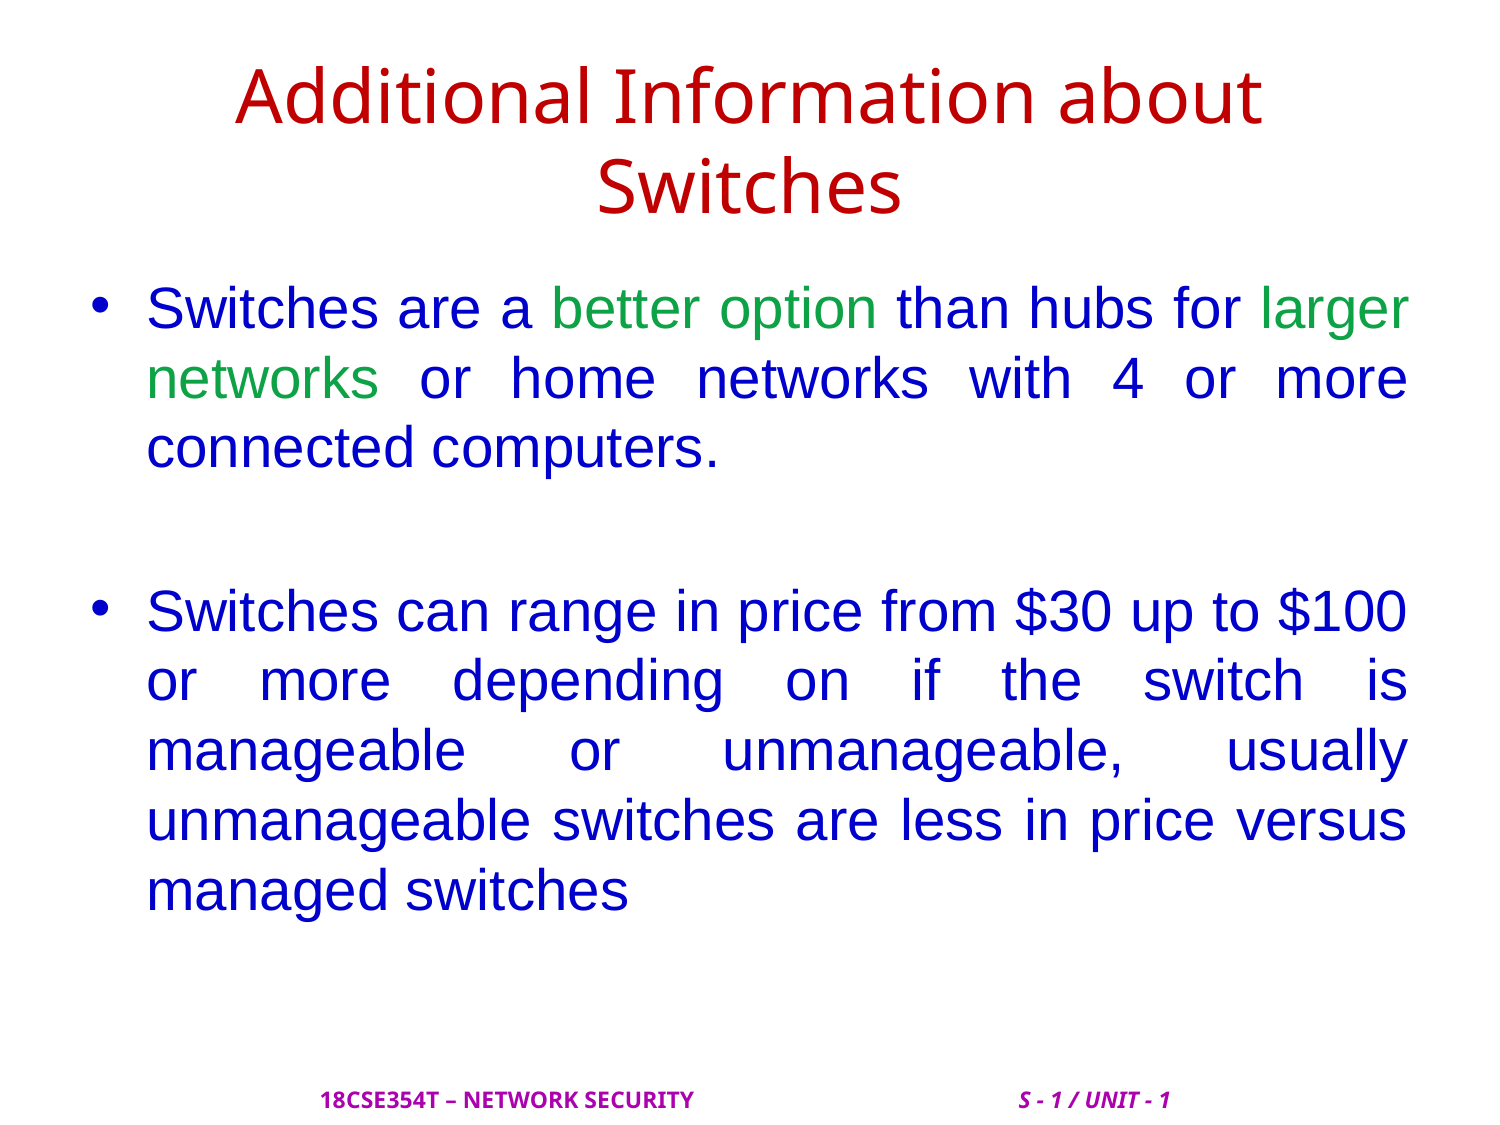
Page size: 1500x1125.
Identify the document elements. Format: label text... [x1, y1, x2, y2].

list Switches are a better option than hubs for larger networks or home networks with 4 or more connected computers. Switches can range in price from $30 up to $100 or more depending on if the switch is manageable or unmanageable, usually unmanageable switches are less in price versus managed switches [75, 262, 1425, 1038]
title Additional Information about Switches [75, 45, 1425, 233]
text_box 18CSE354T – NETWORK SECURITY S - 1 / UNIT - 1 [112, 1074, 1500, 1125]
